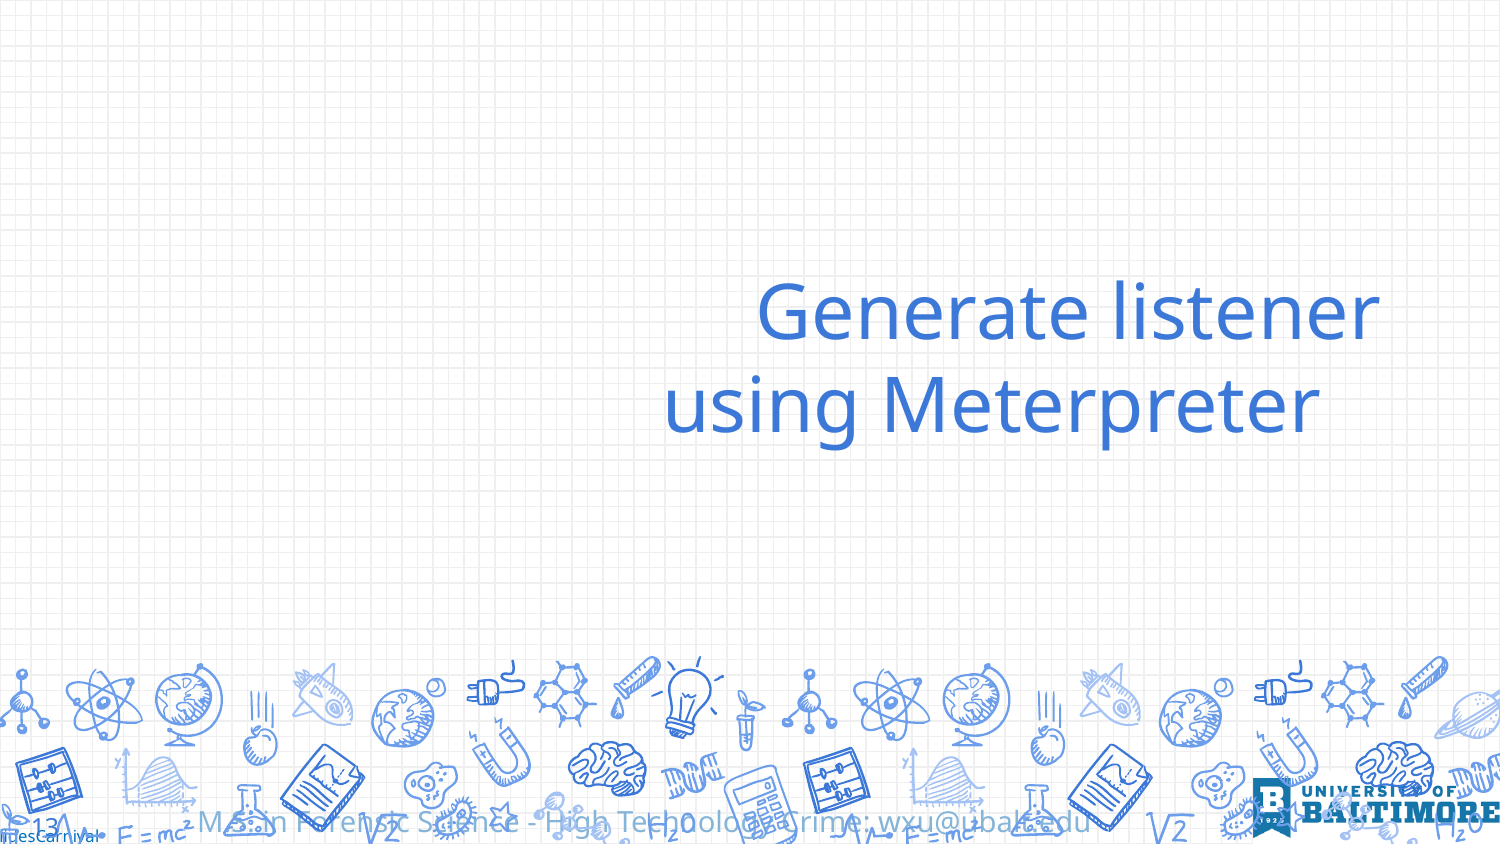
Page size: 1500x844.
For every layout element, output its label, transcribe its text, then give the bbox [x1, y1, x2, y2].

picture [1394, 771, 1431, 791]
picture [1363, 771, 1393, 785]
picture [1342, 796, 1349, 806]
picture [1354, 819, 1361, 827]
picture [1471, 771, 1479, 786]
title Generate listener using Meterpreter [526, 272, 1397, 463]
picture [1382, 771, 1399, 783]
picture [1481, 771, 1489, 788]
picture [1253, 771, 1500, 844]
picture [1283, 771, 1308, 783]
slide_number 13 [0, 796, 91, 844]
picture [1388, 823, 1396, 835]
picture [1253, 804, 1257, 821]
picture [1479, 779, 1483, 790]
picture [1423, 777, 1429, 784]
picture [1282, 807, 1299, 827]
